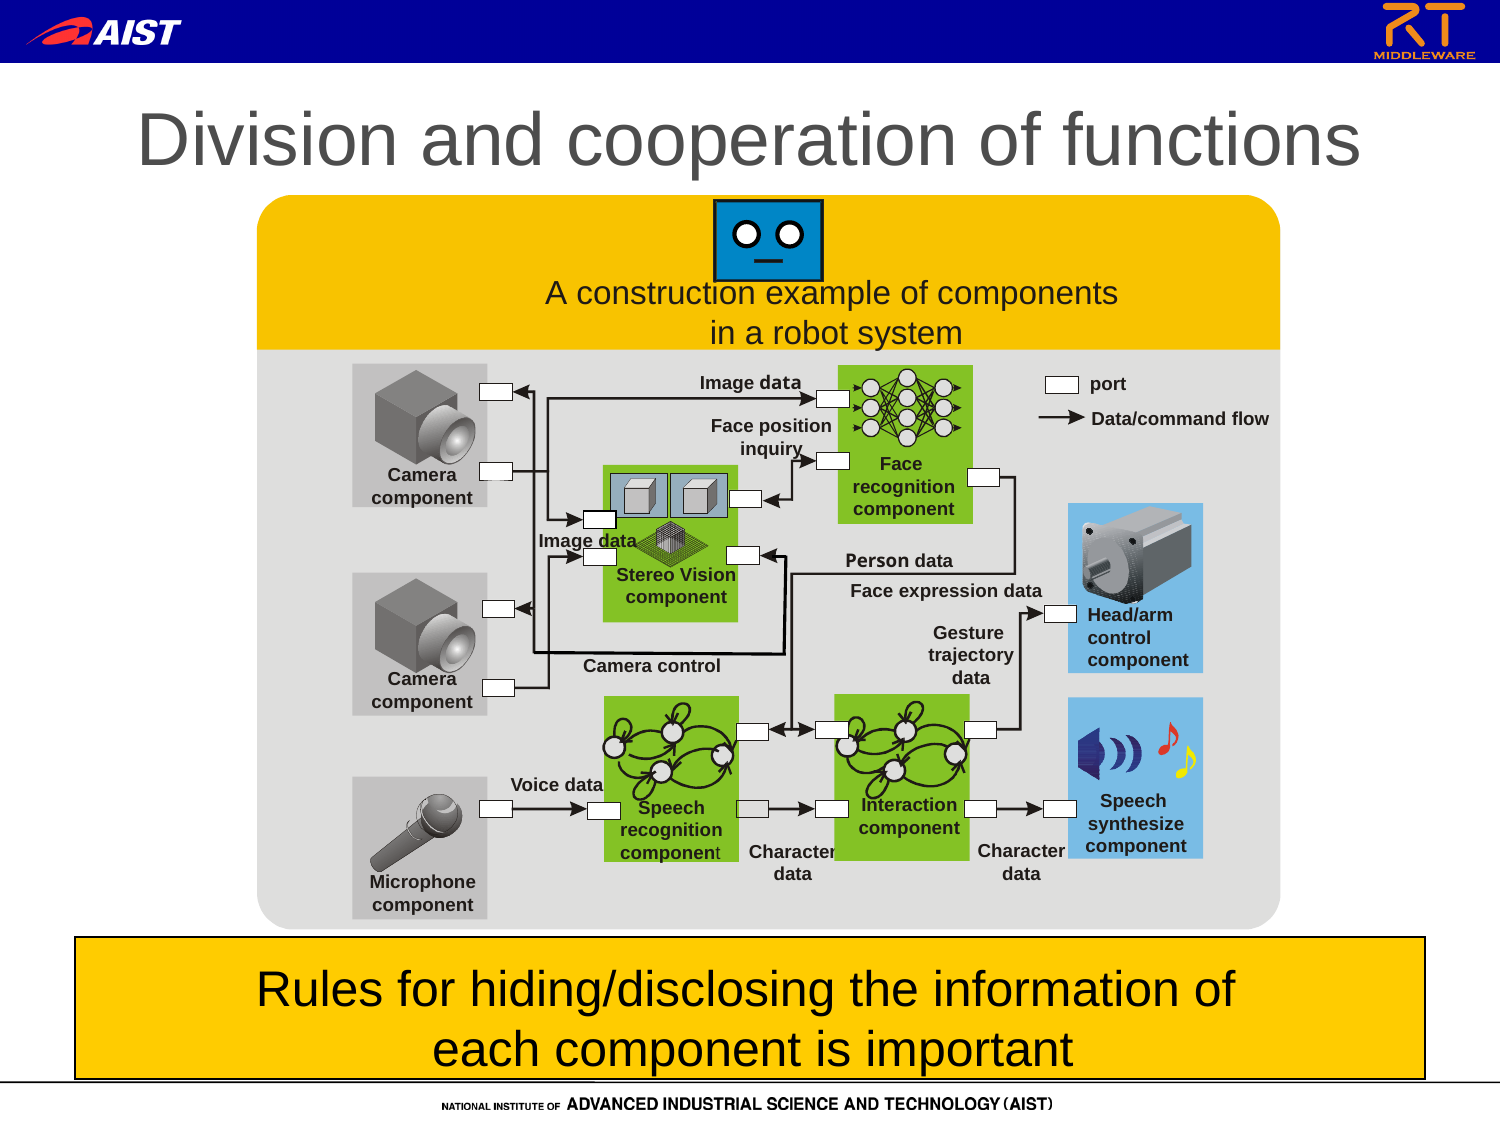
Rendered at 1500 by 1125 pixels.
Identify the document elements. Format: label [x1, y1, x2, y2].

picture [0, 0, 1500, 63]
text_box [74, 936, 1426, 1086]
picture [442, 1097, 1052, 1110]
title [75, 42, 1425, 230]
text_box [98, 110, 1281, 930]
